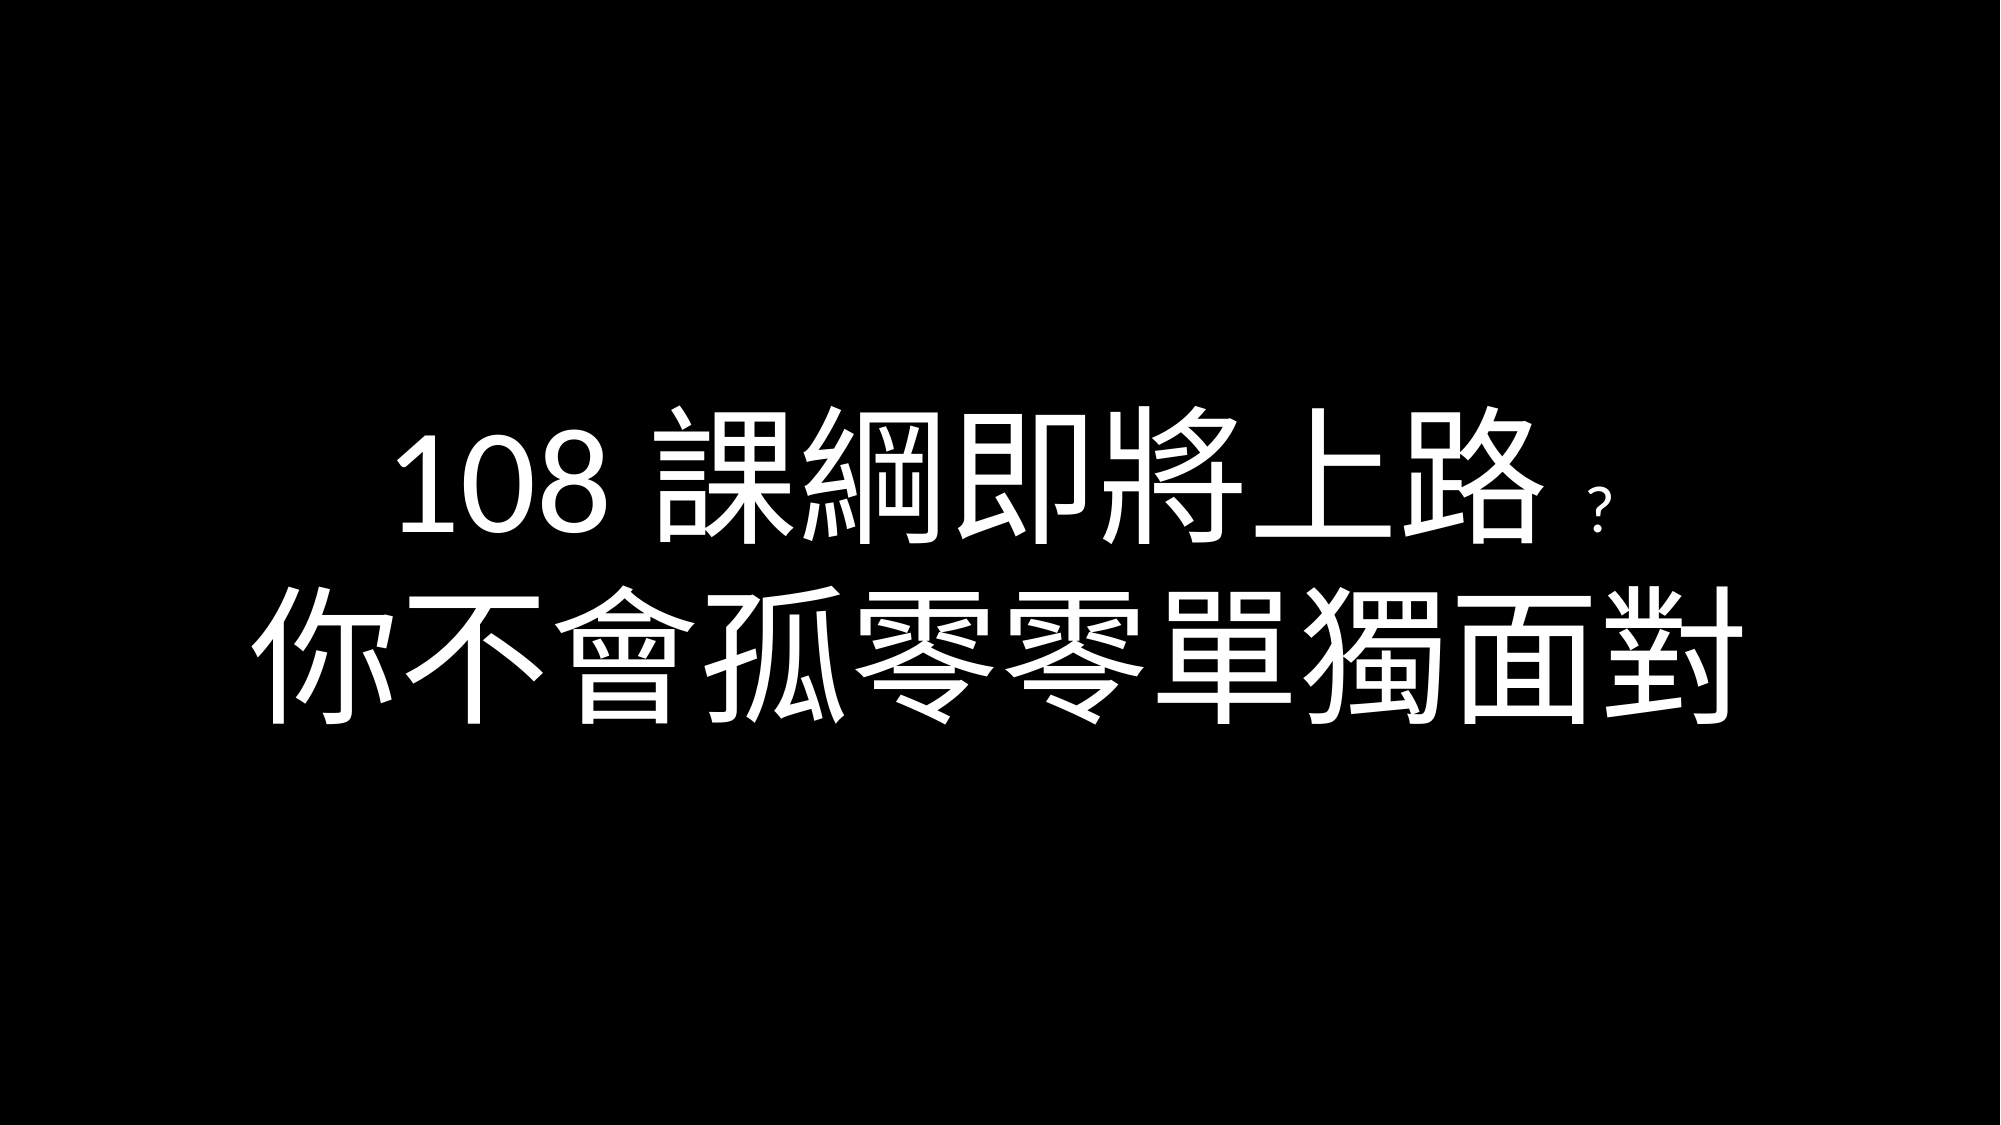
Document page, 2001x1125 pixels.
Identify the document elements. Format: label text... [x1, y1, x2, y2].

text_box 108課綱即將上路? 你不會孤零零單獨面對 [0, 0, 2000, 1125]
